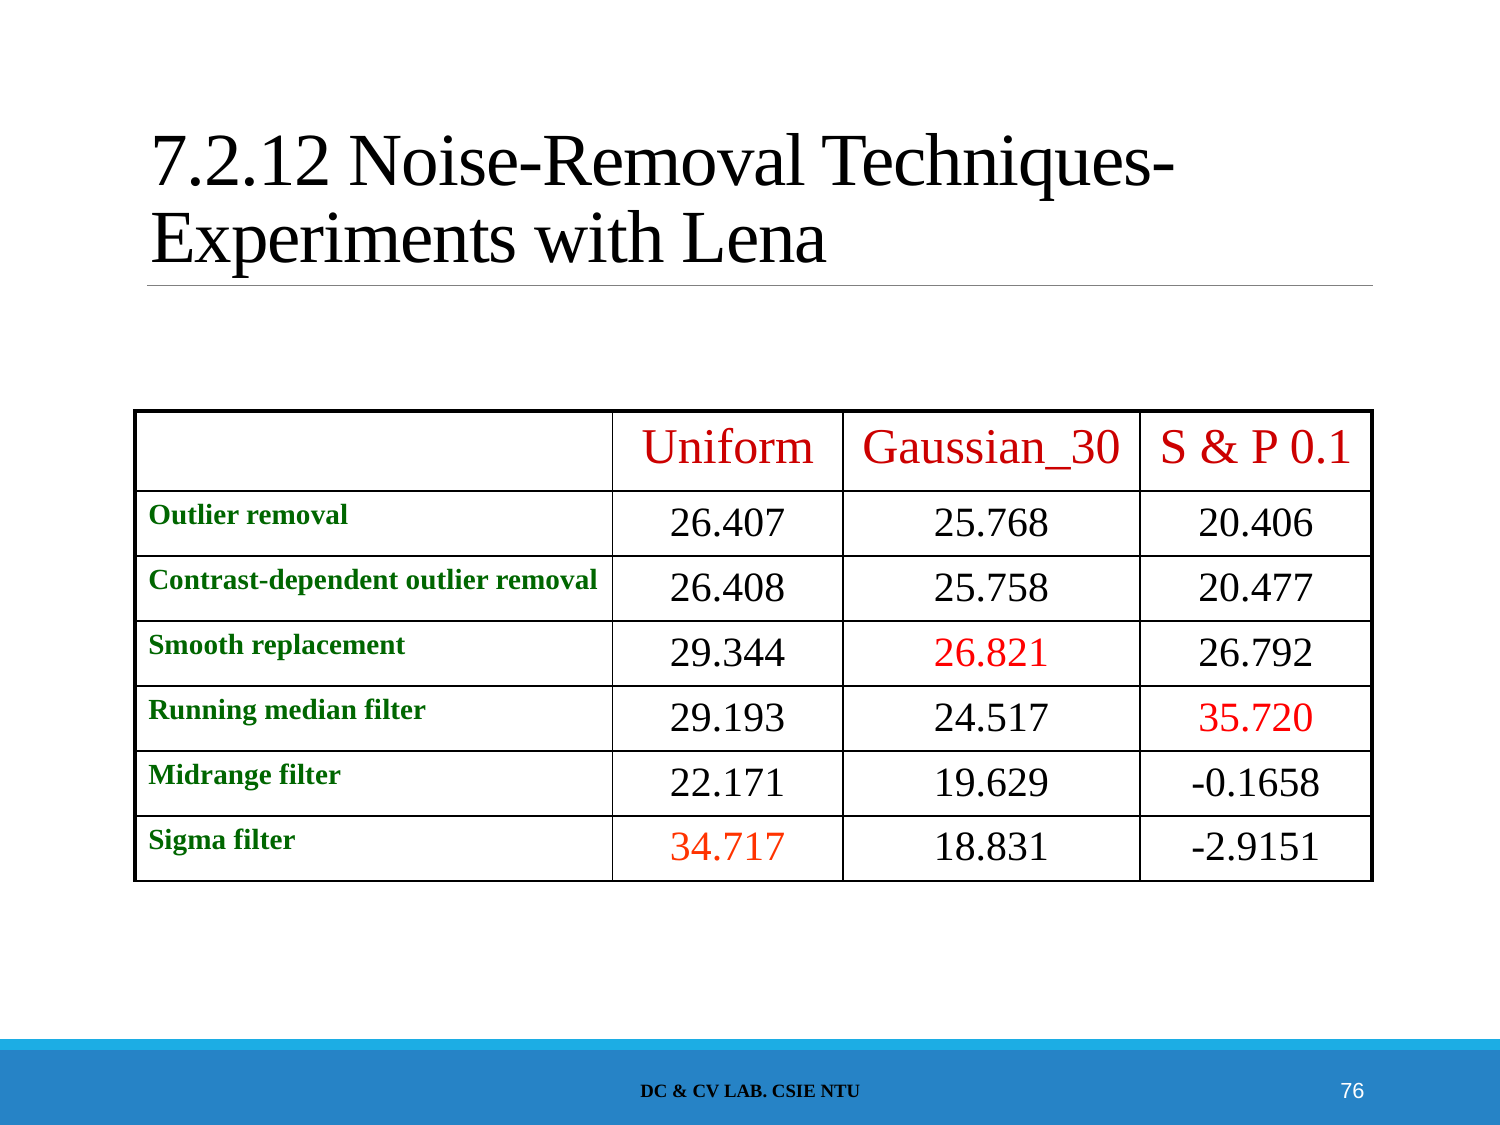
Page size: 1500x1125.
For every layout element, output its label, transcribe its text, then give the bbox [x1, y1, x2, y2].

table_cell 19.629 [844, 752, 1139, 815]
table_header Uniform [613, 413, 842, 490]
table_header S & P 0.1 [1141, 413, 1370, 490]
table_cell 29.344 [613, 622, 842, 685]
table_cell 20.477 [1141, 557, 1370, 620]
table_cell 25.758 [844, 557, 1139, 620]
table_cell 26.408 [613, 557, 842, 620]
table_cell 18.831 [844, 817, 1139, 880]
table_cell 29.193 [613, 687, 842, 750]
table_cell 34.717 [613, 817, 842, 880]
table_cell 35.720 [1141, 687, 1370, 750]
table_cell 24.517 [844, 687, 1139, 750]
table_cell 26.792 [1141, 622, 1370, 685]
table_cell 20.406 [1141, 492, 1370, 555]
table_cell -2.9151 [1141, 817, 1370, 880]
footer DC & CV Lab. CSIE NTU [453, 1059, 1047, 1120]
table_cell -0.1658 [1141, 752, 1370, 815]
table_cell 26.407 [613, 492, 842, 555]
table_cell 22.171 [613, 752, 842, 815]
table_cell Midrange filter [137, 752, 612, 815]
table_header Gaussian_30 [844, 413, 1139, 490]
slide_number 76 [1218, 1059, 1380, 1120]
table_cell Running median filter [137, 687, 612, 750]
table_cell Smooth replacement [137, 622, 612, 685]
table_cell 25.768 [844, 492, 1139, 555]
table_cell Outlier removal [137, 492, 612, 555]
title 7.2.12 Noise-Removal Techniques-Experiments with Lena [135, 47, 1373, 285]
table_cell Contrast-dependent outlier removal [137, 557, 612, 620]
table_header [137, 413, 612, 490]
table_cell Sigma filter [137, 817, 612, 880]
table_cell 26.821 [844, 622, 1139, 685]
